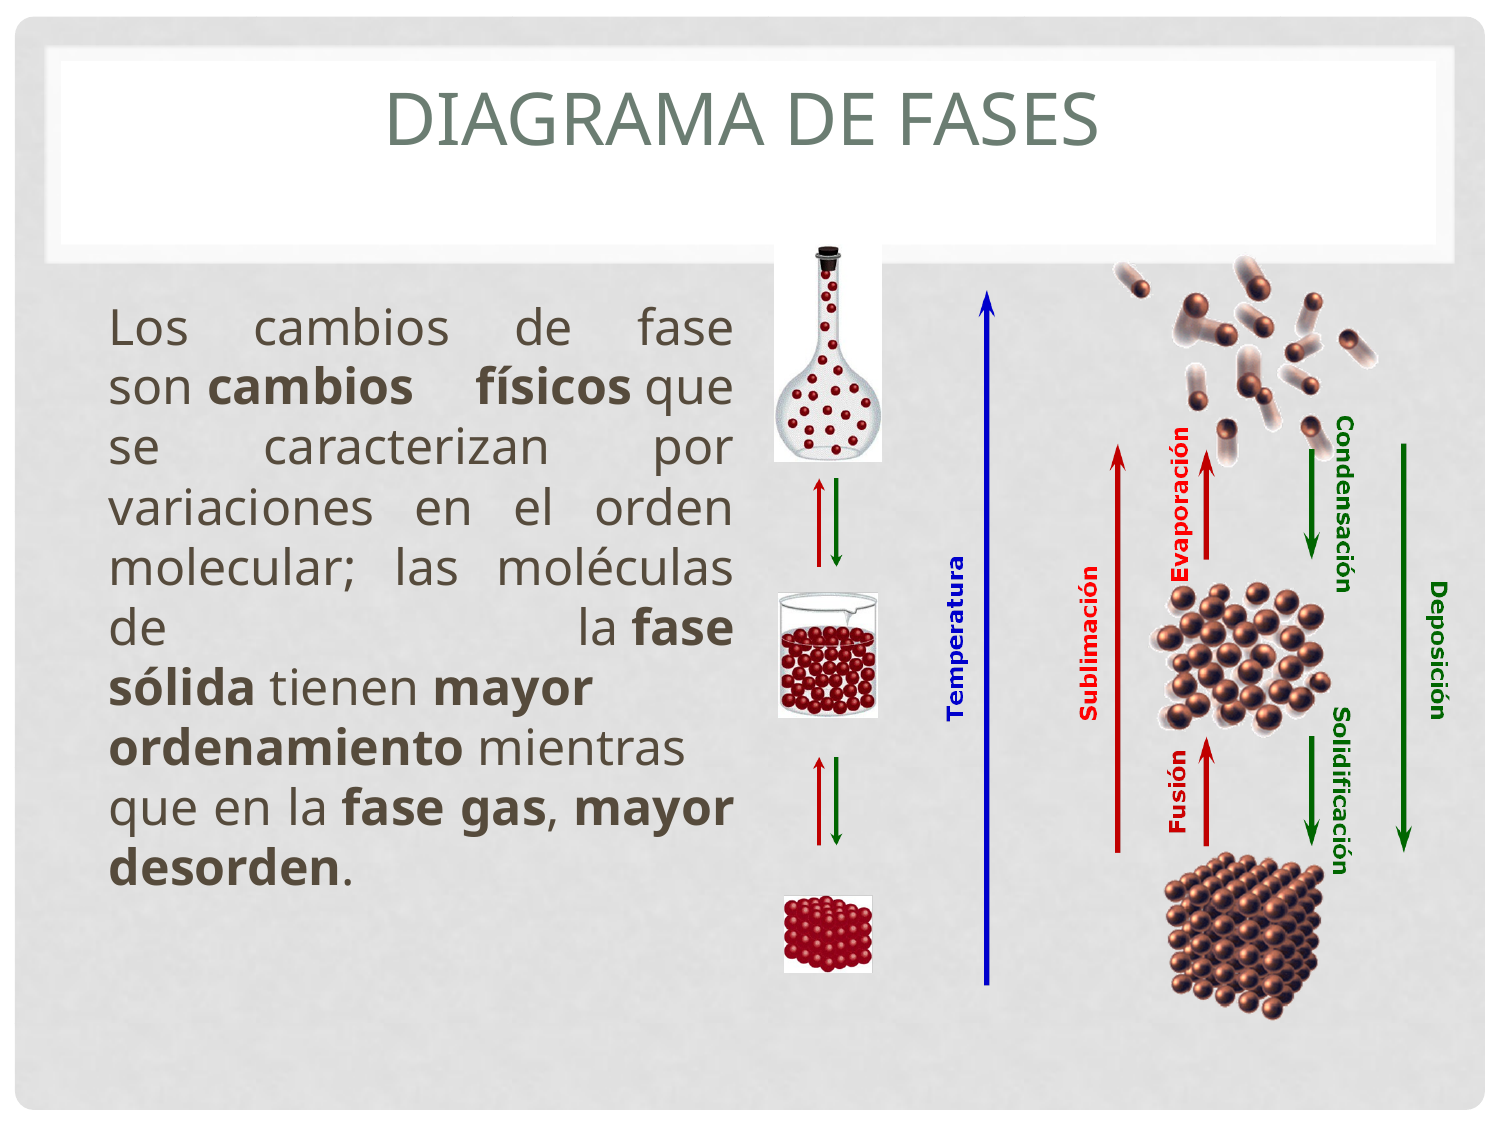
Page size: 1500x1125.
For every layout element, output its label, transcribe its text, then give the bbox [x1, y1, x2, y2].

list Los cambios de fase son cambios físicos que se caracterizan por variaciones en el orden molecular; las moléculas de la fase sólida tienen mayor ordenamiento mientras que en la fase gas, mayor desorden. [75, 287, 750, 1071]
picture [773, 243, 1461, 1024]
title Diagrama de Fases [64, 30, 1420, 202]
